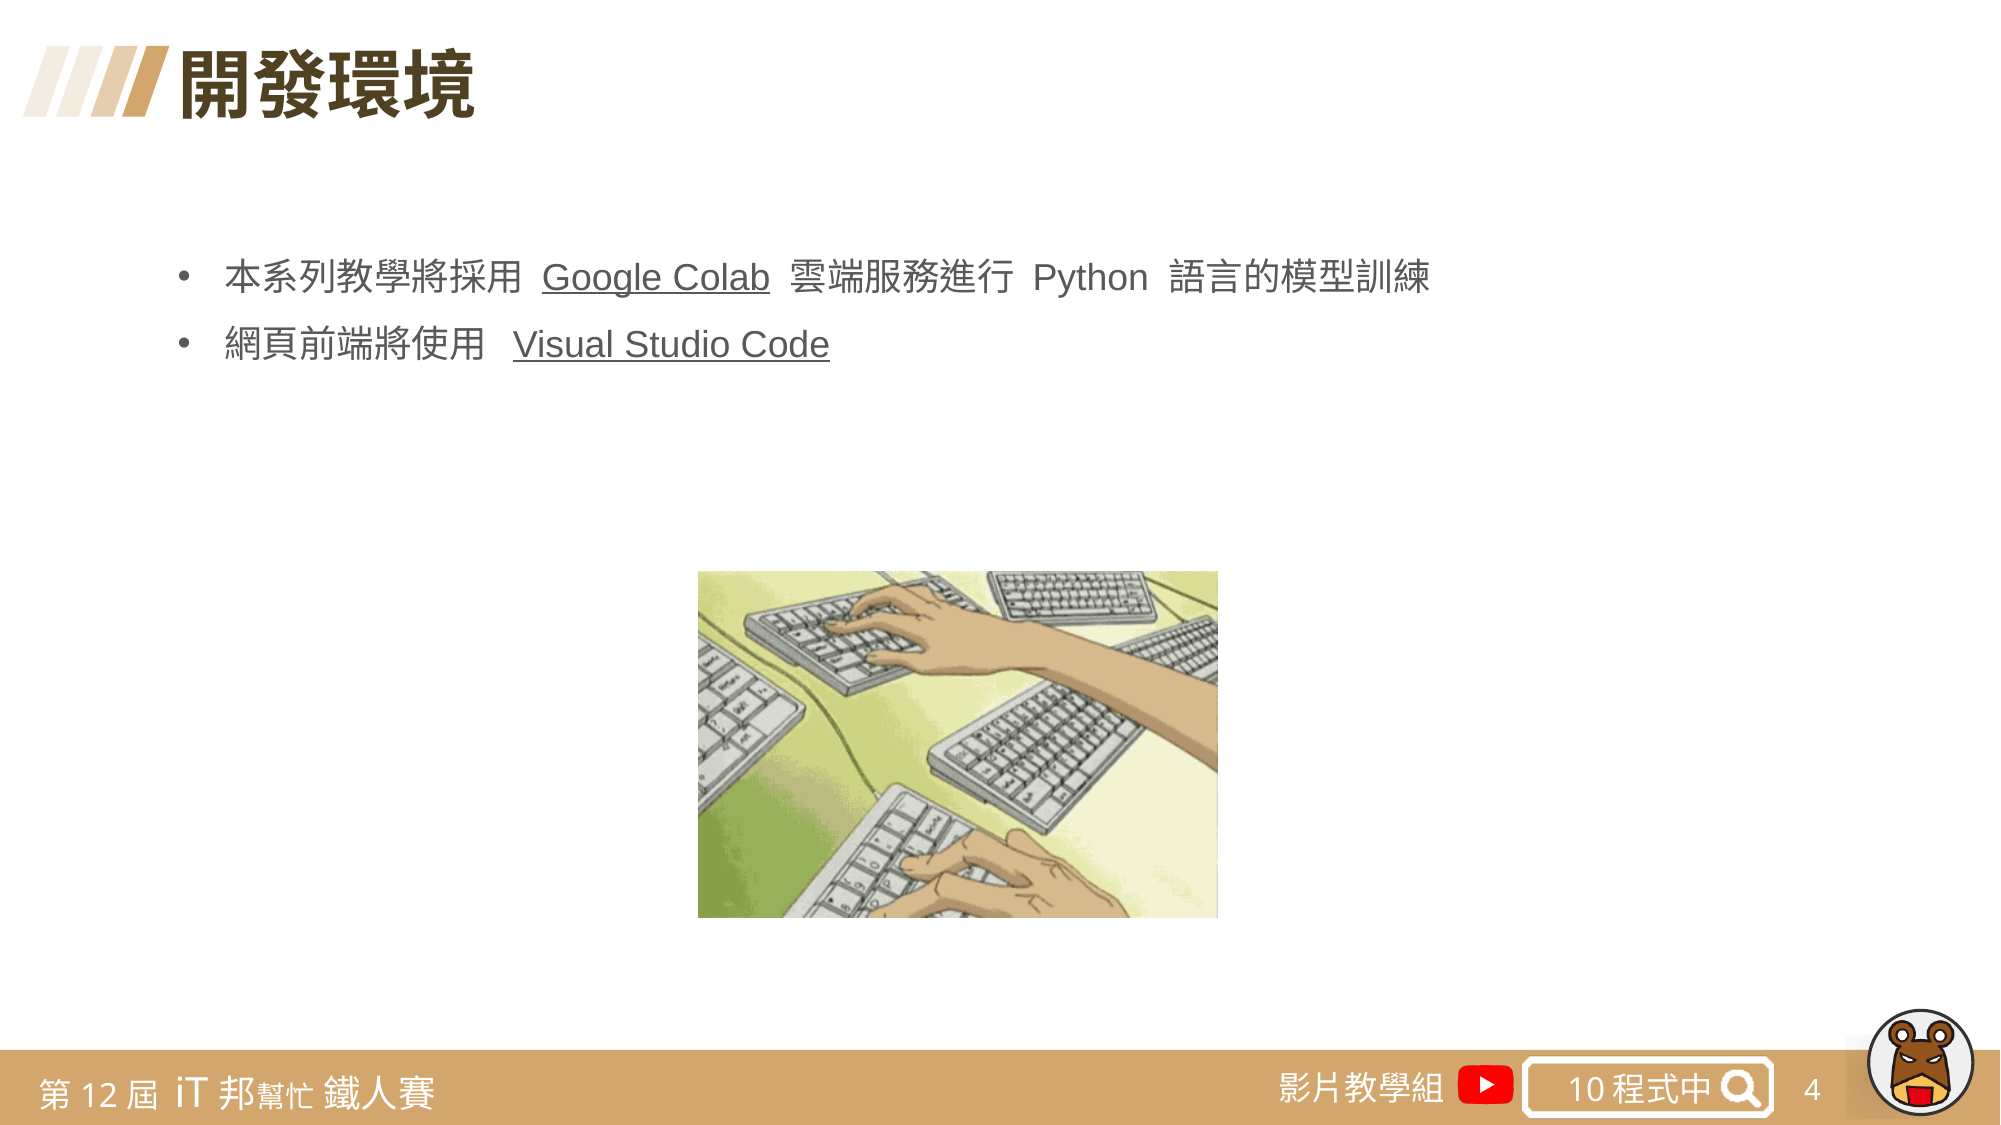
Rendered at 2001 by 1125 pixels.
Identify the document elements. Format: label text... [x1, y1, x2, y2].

picture [698, 571, 1218, 918]
text_box 本系列教學將採用 Google Colab 雲端服務進行 Python 語言的模型訓練 網頁前端將使用 Visual Studio Code [162, 222, 1476, 373]
picture [1871, 1012, 1971, 1112]
picture [1410, 962, 1774, 1125]
list 開發環境 [162, 40, 1691, 138]
